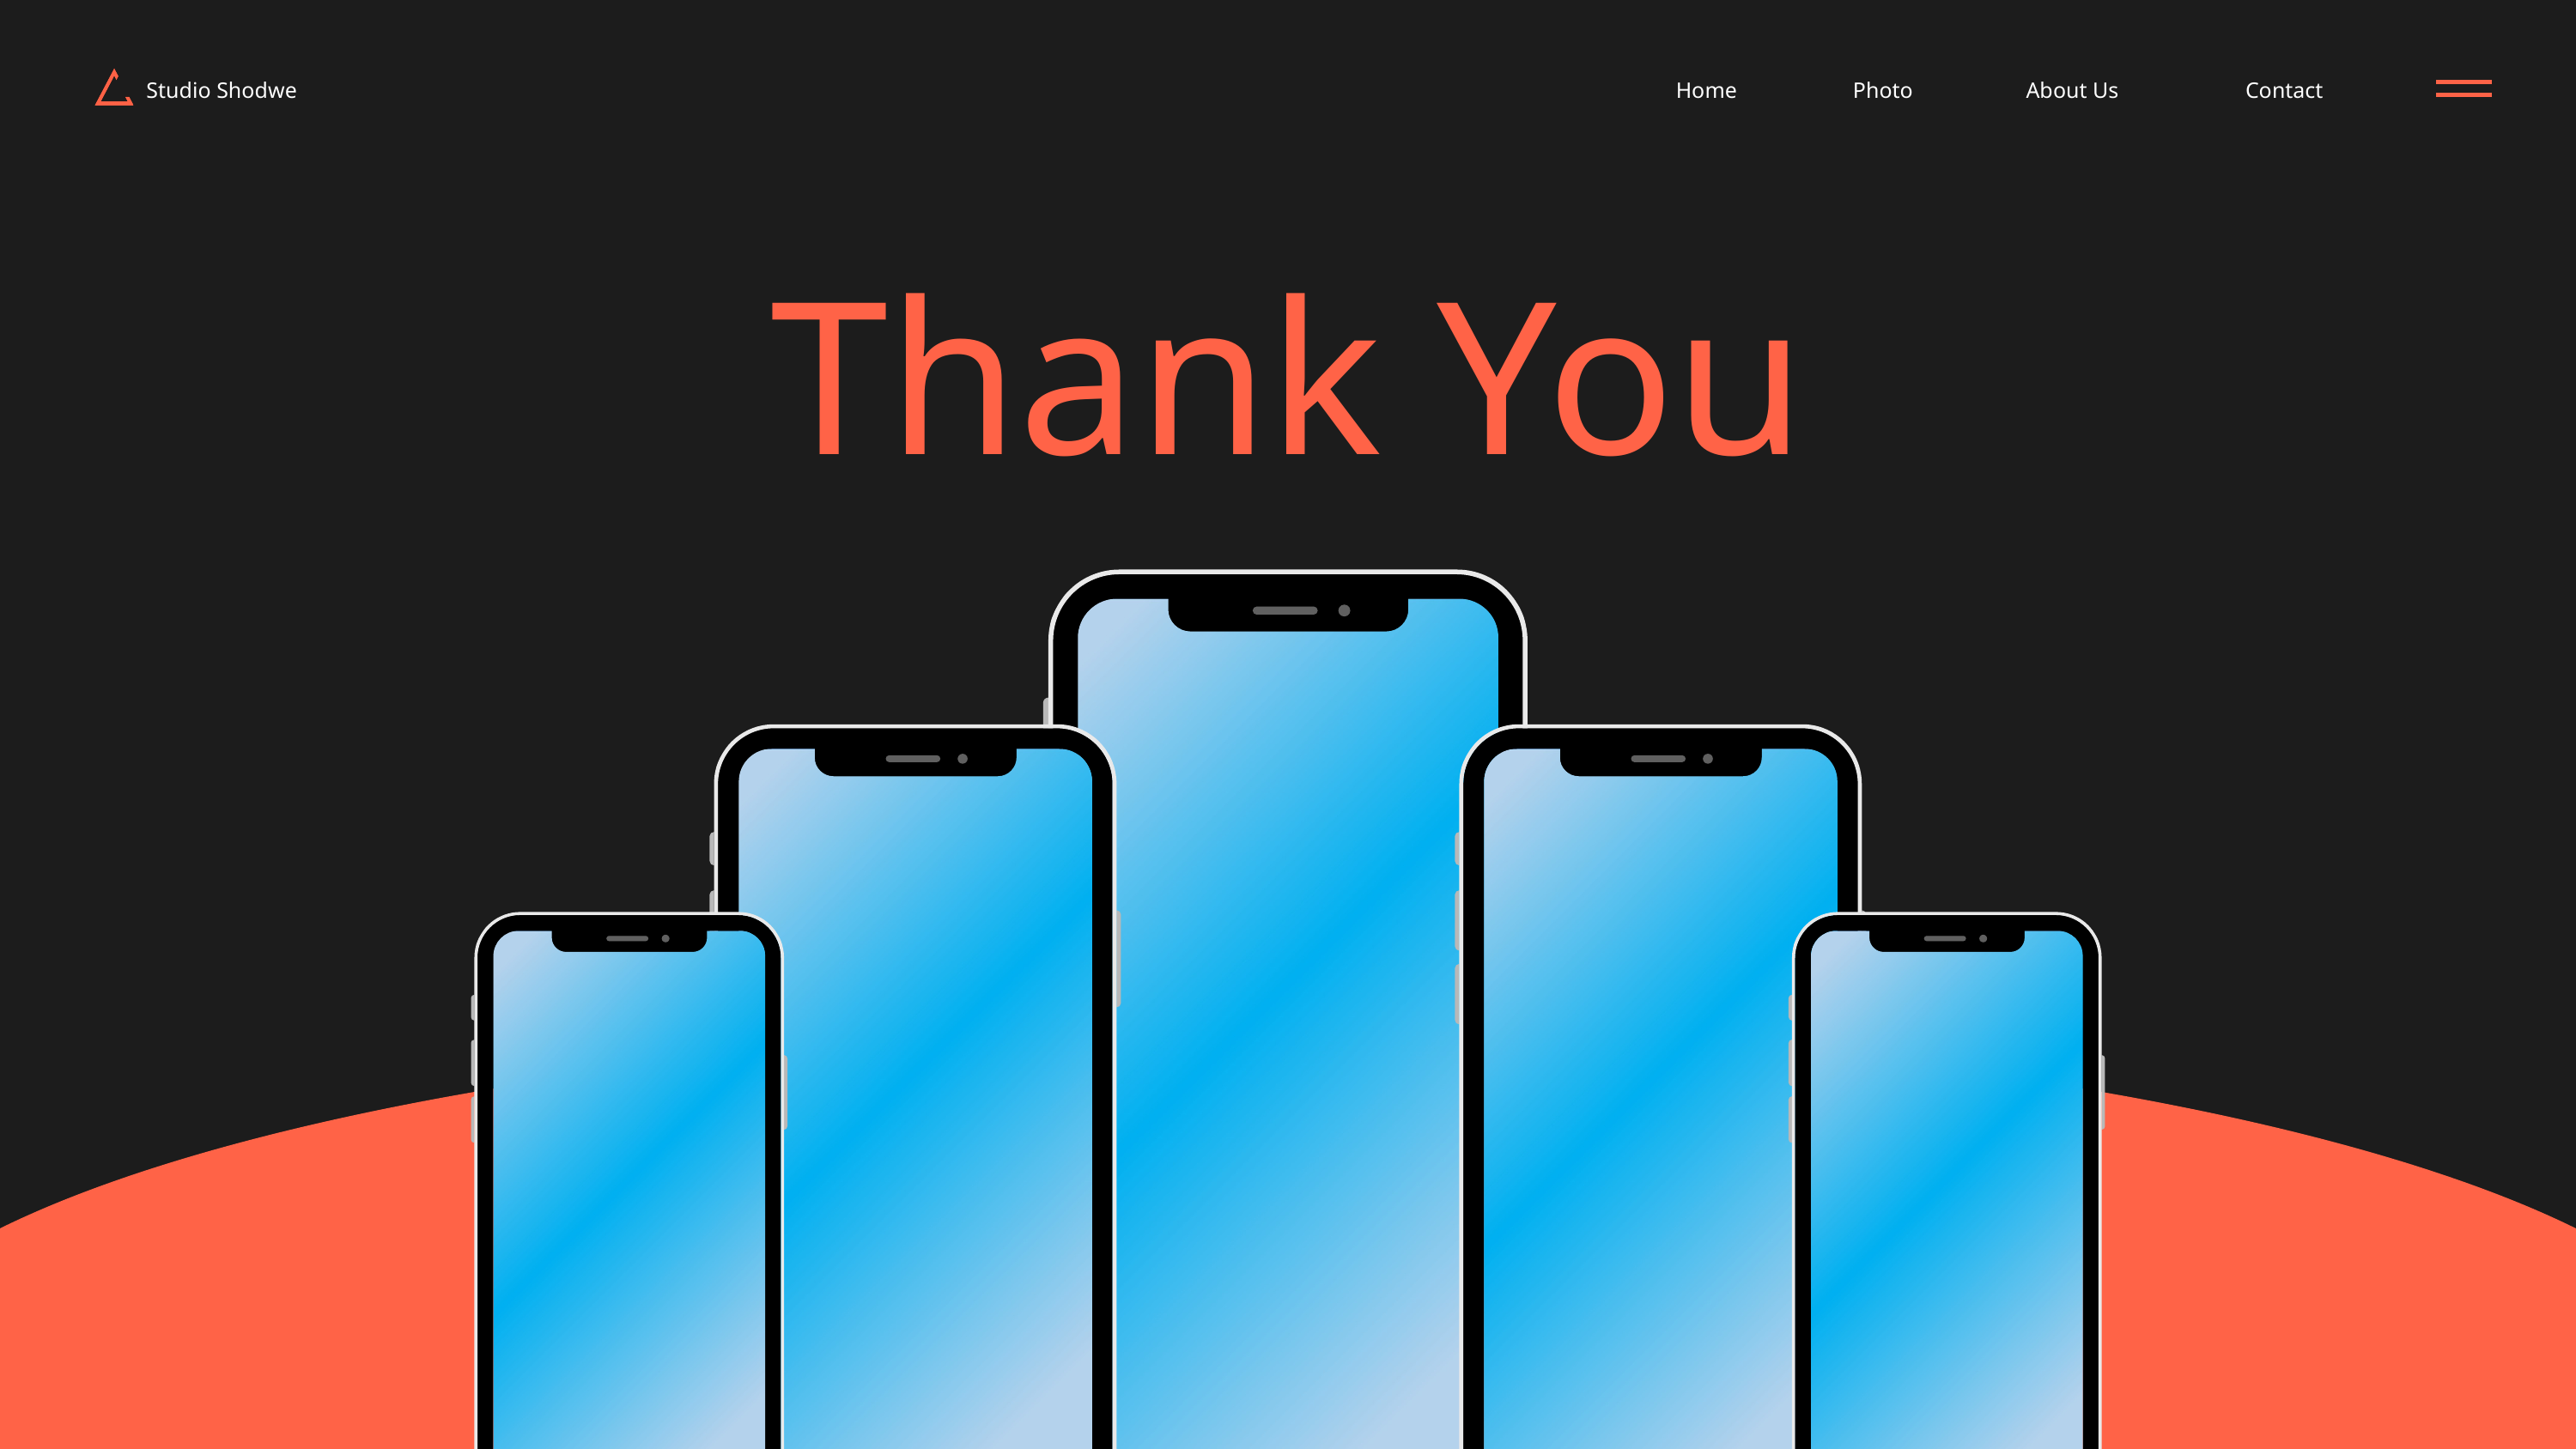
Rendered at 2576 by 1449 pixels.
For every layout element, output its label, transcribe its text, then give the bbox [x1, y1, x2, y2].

text_box [94, 68, 134, 106]
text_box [0, 1028, 466, 1449]
text_box Photo [1852, 72, 1957, 103]
text_box About Us [2026, 72, 2176, 103]
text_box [2108, 1028, 2576, 1449]
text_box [2435, 79, 2493, 84]
text_box Home [1675, 72, 1790, 103]
text_box Contact [2245, 72, 2384, 103]
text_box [1788, 912, 2105, 1449]
text_box Thank You [550, 199, 2026, 497]
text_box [1042, 569, 1534, 1449]
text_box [2435, 92, 2493, 97]
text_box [1455, 724, 1867, 1449]
text_box Studio Shodwe [146, 72, 365, 103]
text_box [709, 724, 1121, 1449]
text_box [471, 912, 788, 1449]
